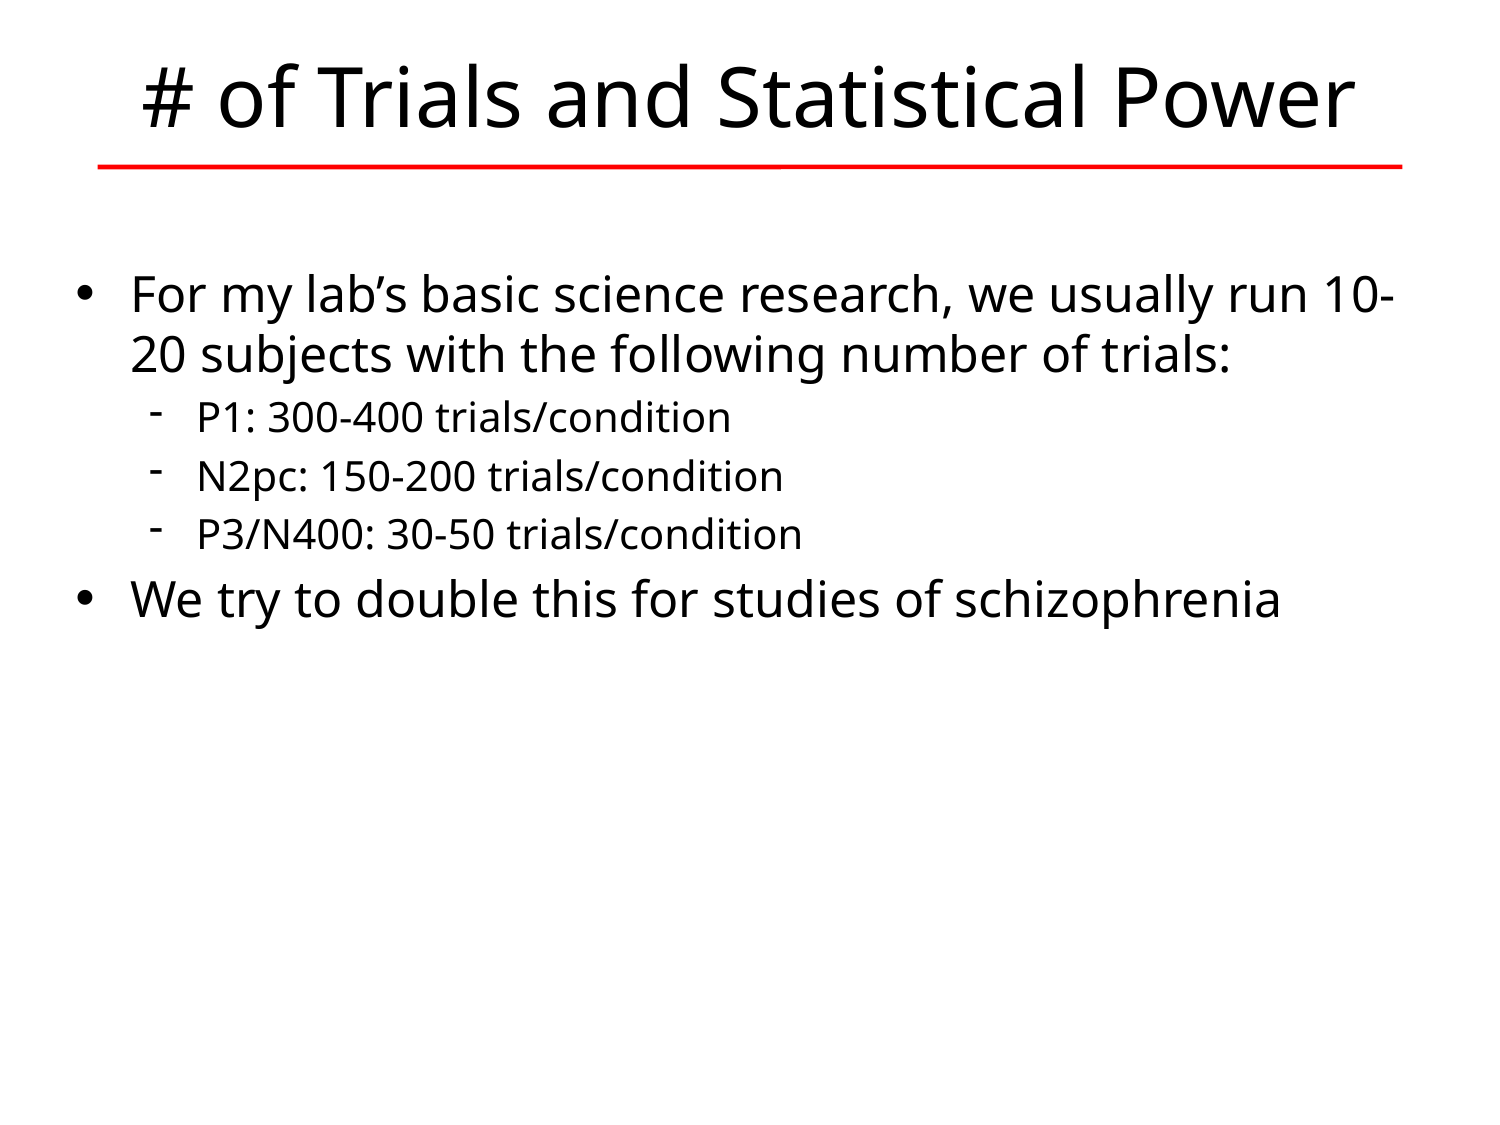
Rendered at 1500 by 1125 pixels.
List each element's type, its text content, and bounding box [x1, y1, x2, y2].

list For my lab’s basic science research, we usually run 10-20 subjects with the following number of trials: P1: 300-400 trials/condition N2pc: 150-200 trials/condition P3/N400: 30-50 trials/condition We try to double this for studies of schizophrenia [58, 254, 1454, 1004]
title # of Trials and Statistical Power [37, 0, 1463, 188]
